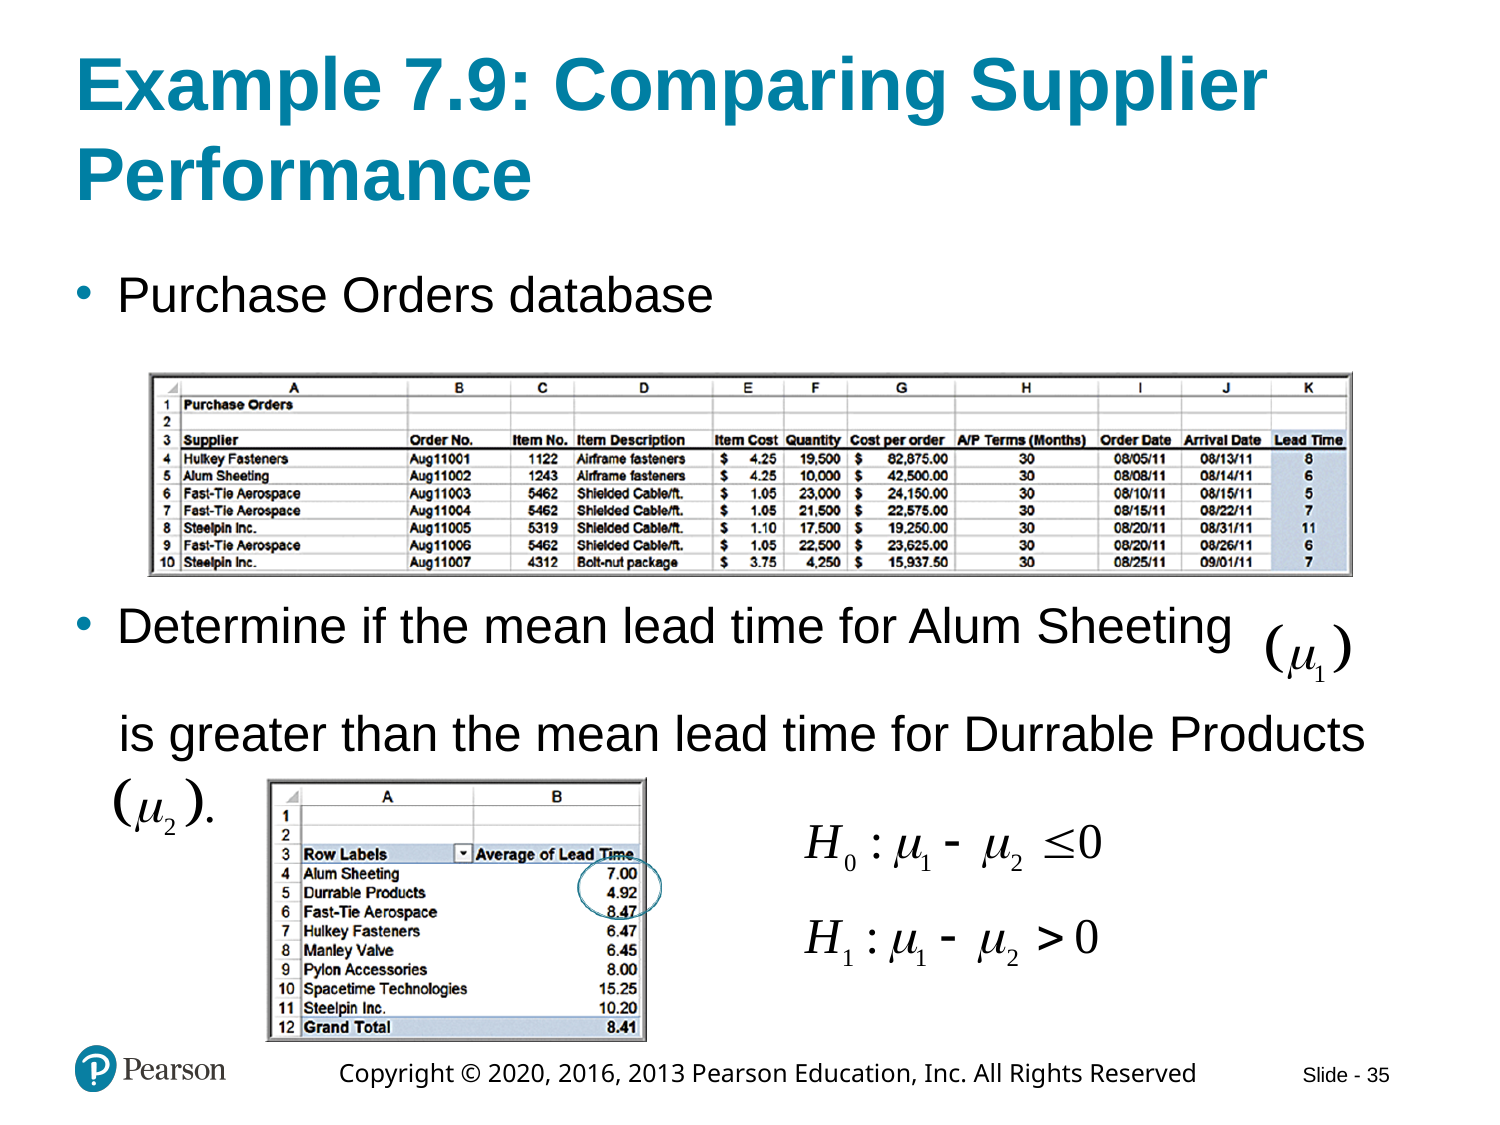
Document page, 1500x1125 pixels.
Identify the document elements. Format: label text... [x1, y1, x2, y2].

picture [75, 1078, 86, 1092]
list Purchase Orders database [75, 262, 725, 356]
list is greater than the mean lead time for Durrable Products [118, 701, 1382, 764]
list Determine if the mean lead time for Alum Sheeting [75, 593, 1249, 688]
picture [75, 1045, 90, 1061]
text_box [799, 909, 1103, 973]
picture [147, 371, 1353, 577]
picture [264, 777, 663, 1043]
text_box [110, 774, 217, 846]
picture [83, 1054, 109, 1079]
picture [101, 1045, 226, 1092]
title Example 7.9: Comparing Supplier Performance [75, 35, 1425, 216]
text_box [799, 814, 1107, 878]
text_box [1262, 621, 1353, 693]
